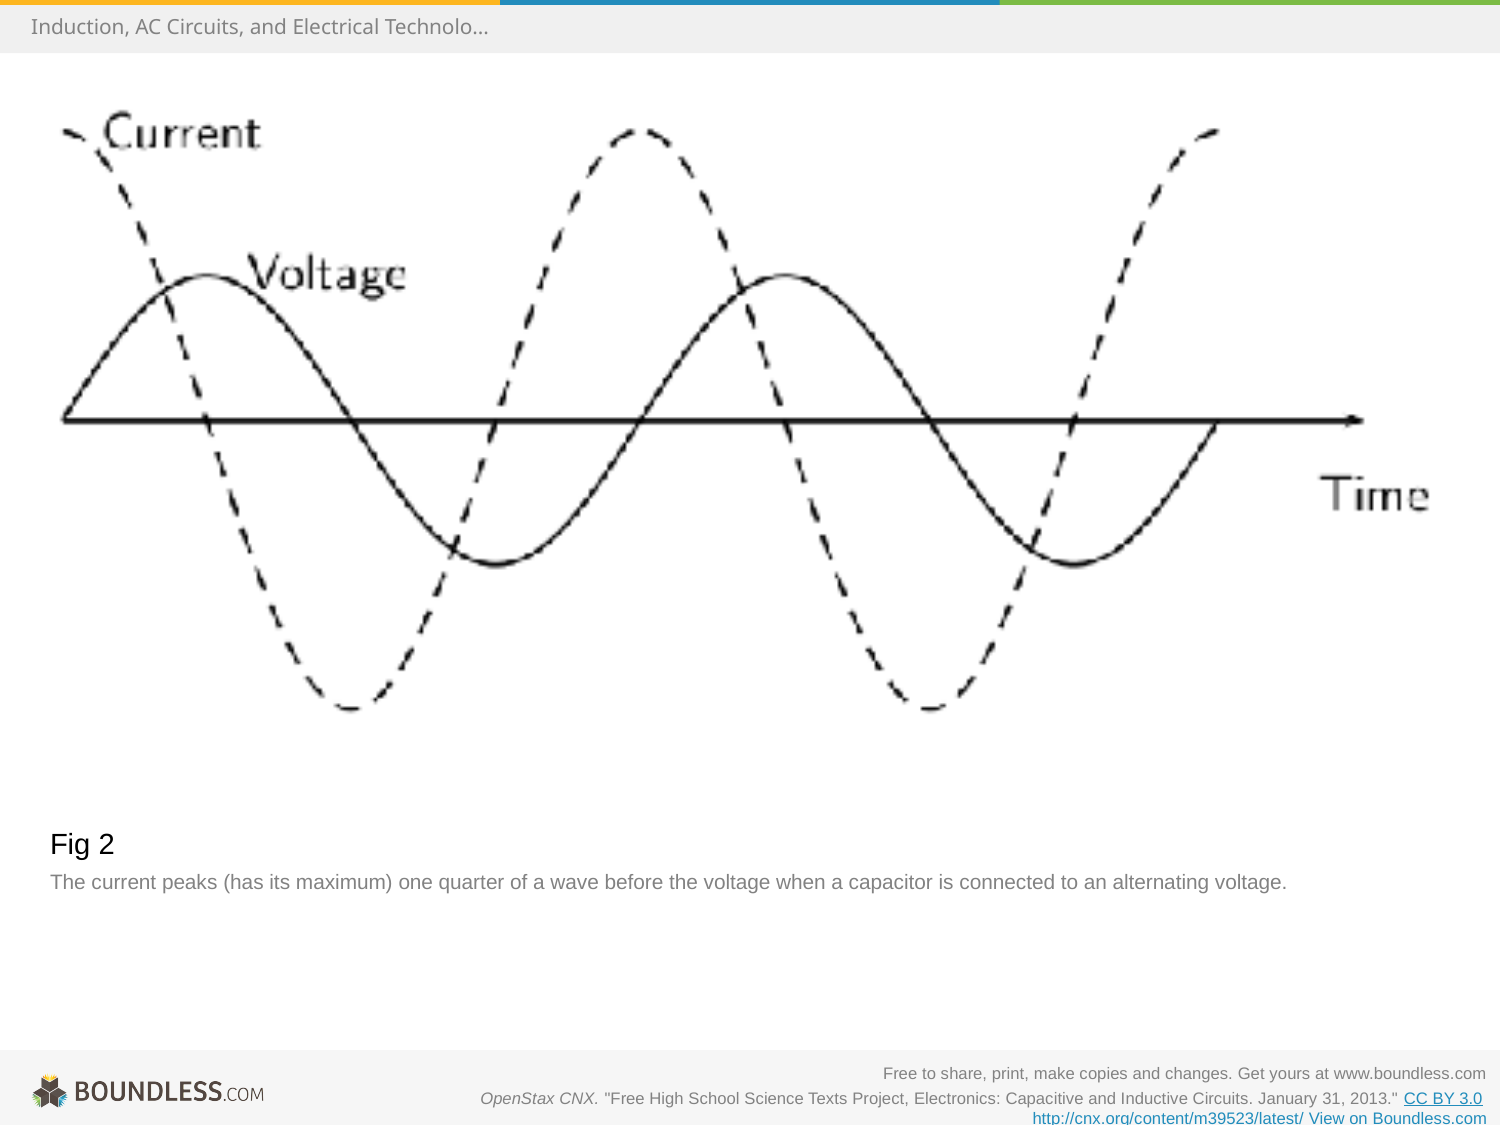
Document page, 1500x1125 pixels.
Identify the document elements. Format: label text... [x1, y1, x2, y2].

text_box [0, 1050, 1500, 1125]
text_box OpenStax CNX. "Free High School Science Texts Project, Electronics: Capacitive and Inductive Circuits. January 31, 2013." CC BY 3.0 http://cnx.org/content/m39523/latest/ View on Boundless.com [274, 1087, 1488, 1125]
list Fig 2 The current peaks (has its maximum) one quarter of a wave before the voltage when a capacitor is connected to an alternating voltage. [50, 825, 1450, 1038]
text_box Free to share, print, make copies and changes. Get yours at www.boundless.com [649, 1062, 1488, 1087]
text_box [0, 2, 1500, 54]
text_box Induction, AC Circuits, and Electrical Technolo... [31, 13, 1475, 38]
picture [43, 87, 1457, 742]
picture [30, 1072, 265, 1109]
